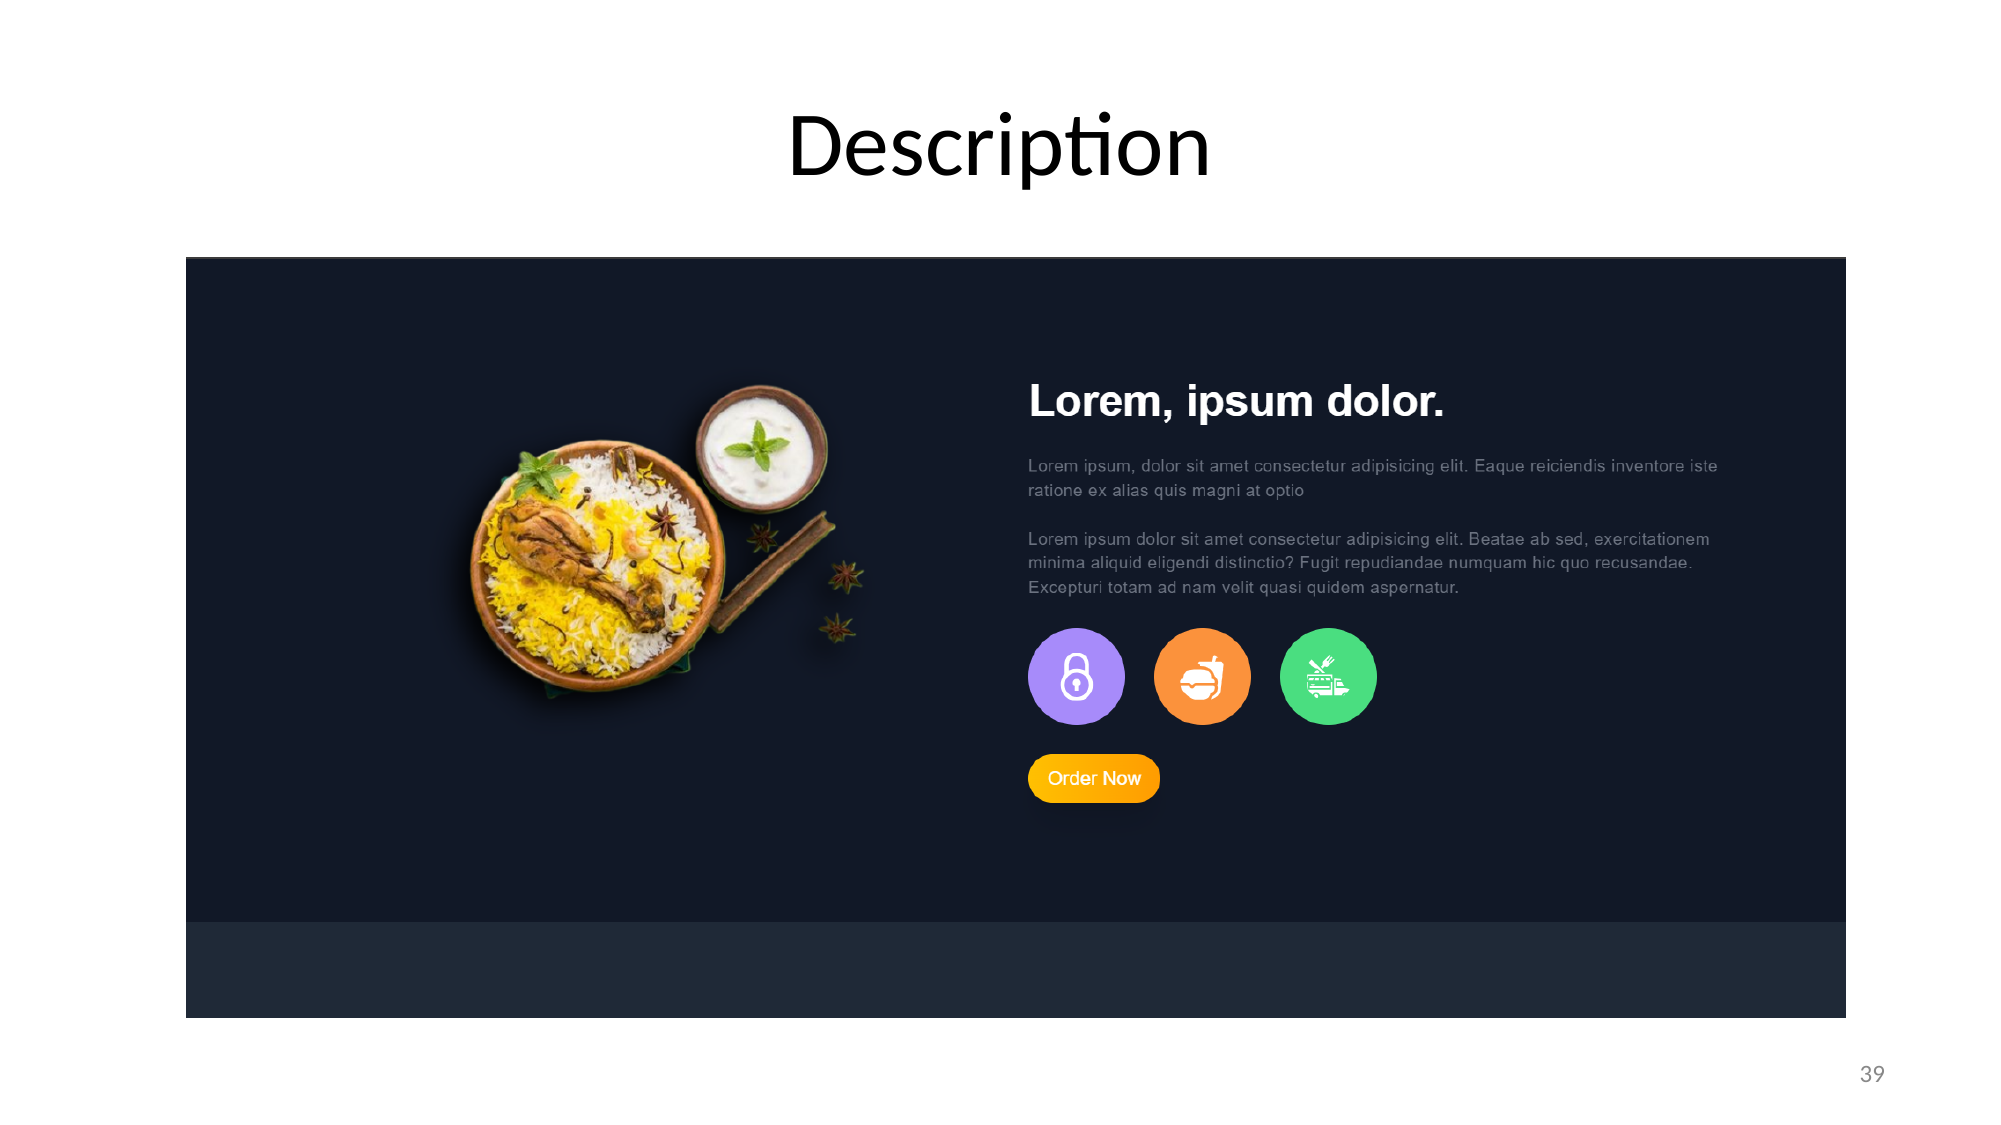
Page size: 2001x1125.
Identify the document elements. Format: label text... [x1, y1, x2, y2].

title Description [99, 45, 1900, 233]
picture [186, 257, 1846, 1018]
slide_number ‹#› [1433, 1042, 1900, 1103]
